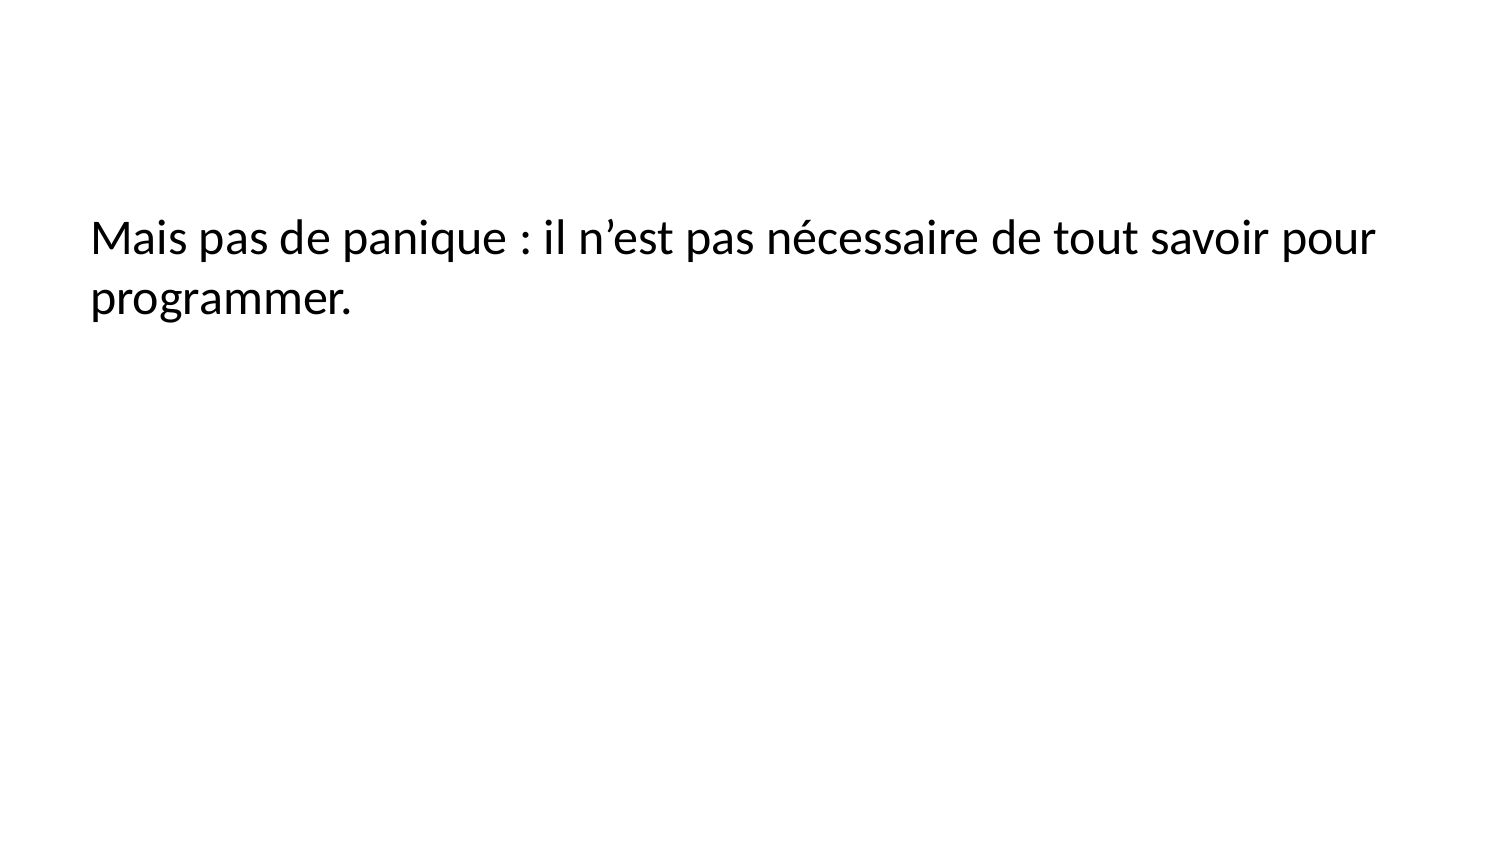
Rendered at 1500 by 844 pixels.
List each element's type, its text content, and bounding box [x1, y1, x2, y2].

list Mais pas de panique : il n’est pas nécessaire de tout savoir pour programmer. [75, 196, 1425, 754]
